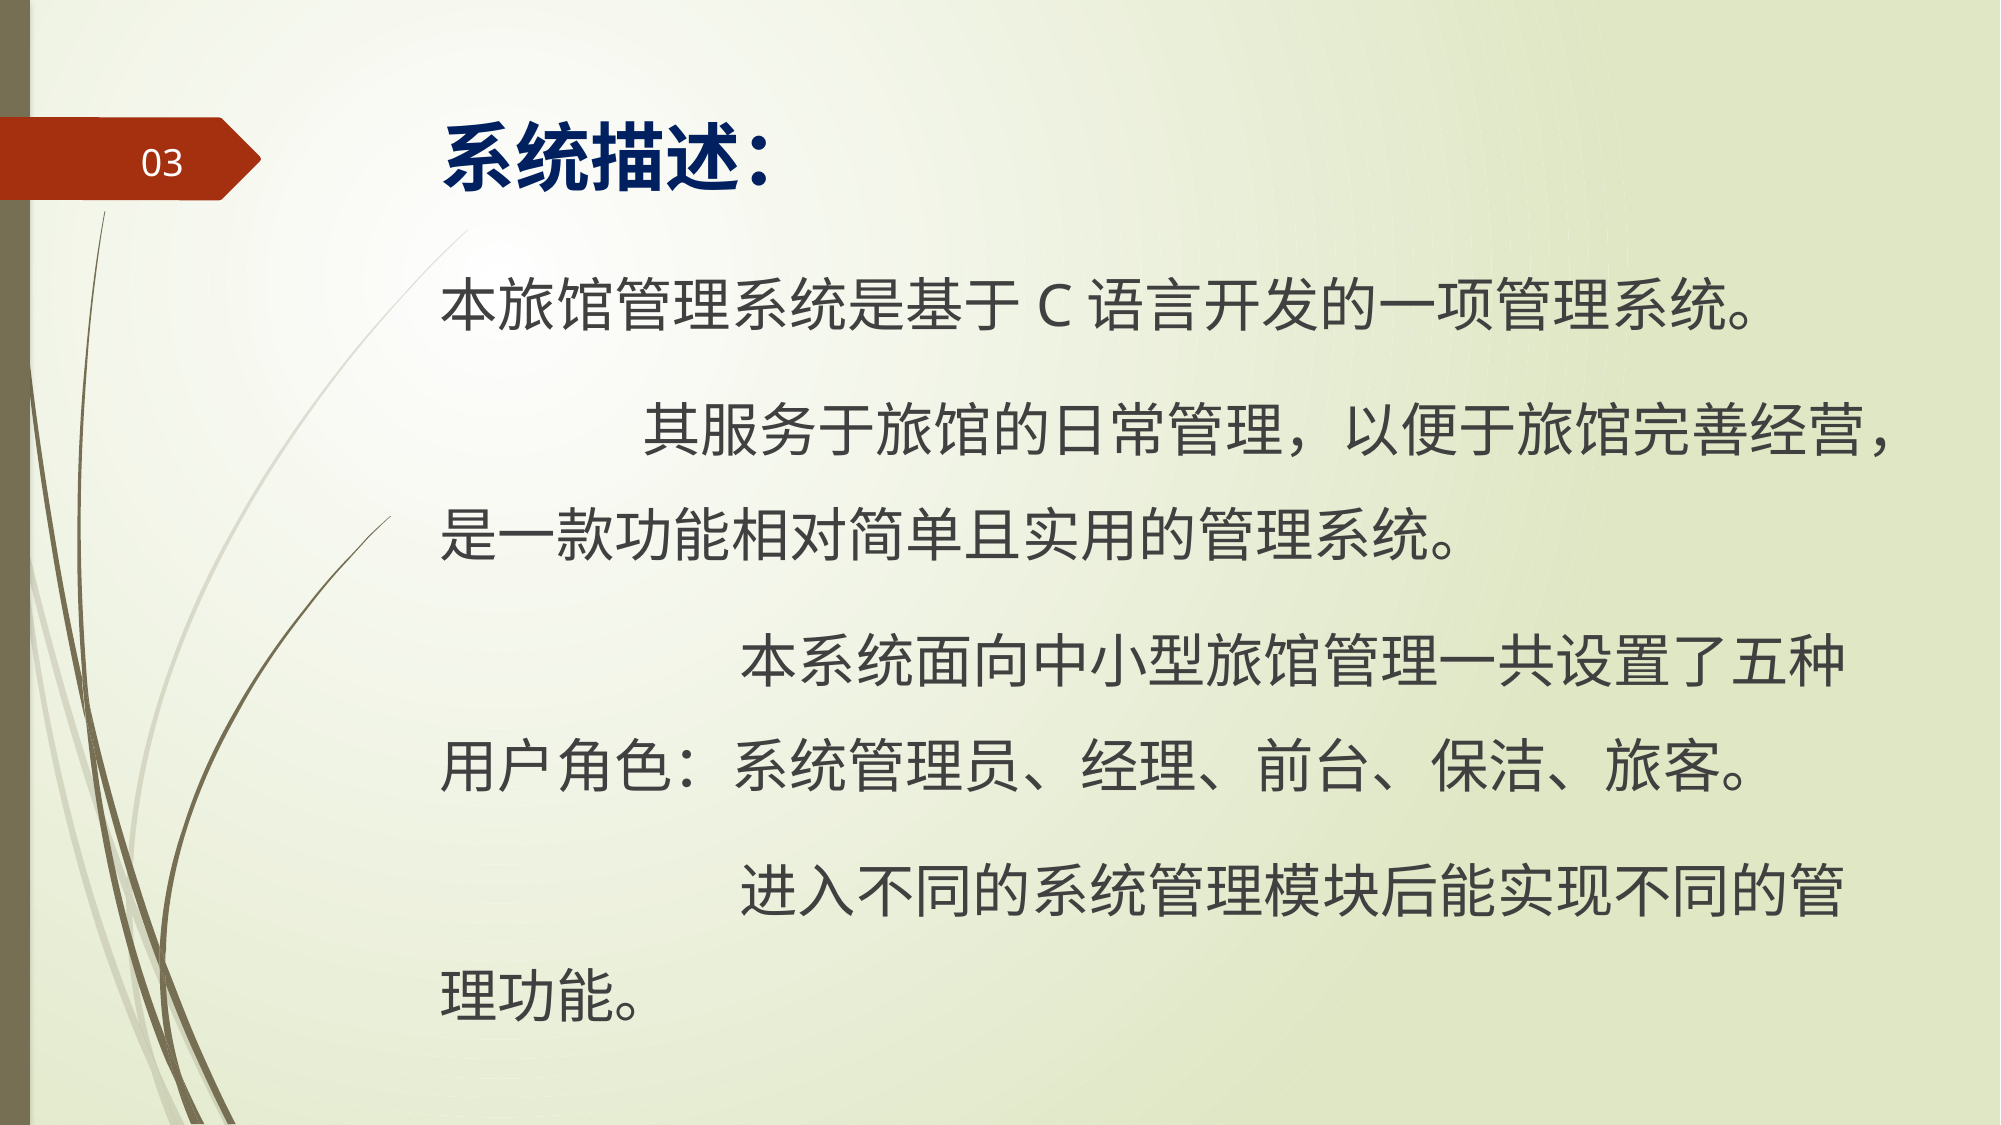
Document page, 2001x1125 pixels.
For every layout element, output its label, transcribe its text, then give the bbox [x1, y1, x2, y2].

title 系统描述： [425, 102, 1888, 225]
text_box 03 [114, 134, 211, 189]
list 本旅馆管理系统是基于C语言开发的一项管理系统。 其服务于旅馆的日常管理，以便于旅馆完善经营，是一款功能相对简单且实用的管理系统。 本系统面向中小型旅馆管理一共设置了五种用户角色：系统管理员、经理、前台、保洁、旅客。 进入不同的系统管理模块后能实现不同的管理功能。 [424, 225, 1888, 1125]
